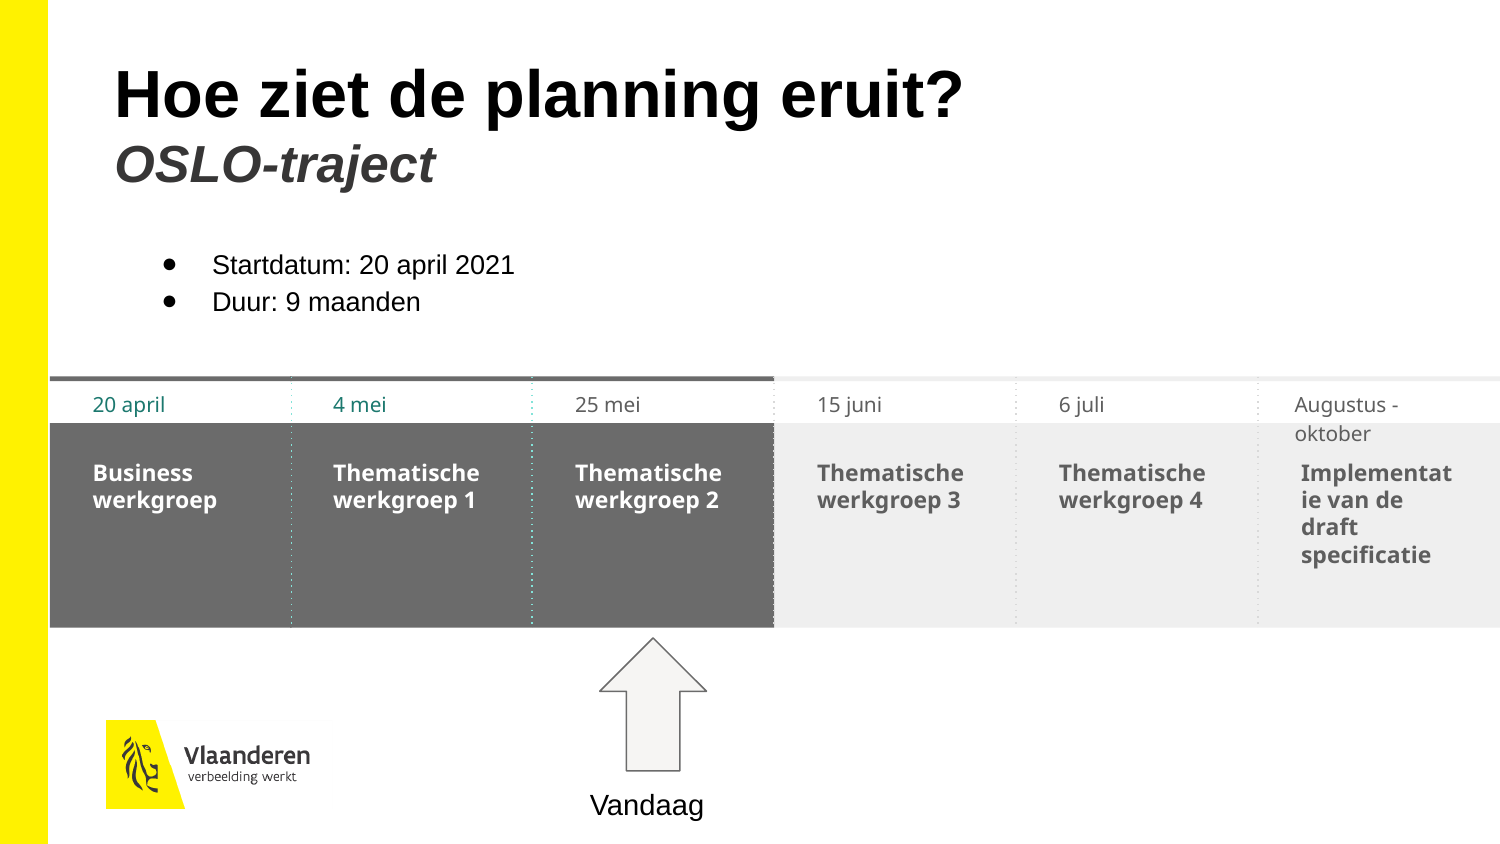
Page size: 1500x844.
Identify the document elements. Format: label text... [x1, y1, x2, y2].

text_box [1260, 376, 1500, 628]
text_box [294, 376, 533, 628]
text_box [1018, 376, 1259, 628]
text_box Startdatum: 20 april 2021 Duur: 9 maanden [122, 227, 1350, 332]
text_box Hoe ziet de planning eruit? OSLO-traject [103, 44, 1397, 167]
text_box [534, 376, 775, 628]
text_box [599, 637, 707, 770]
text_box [776, 376, 1017, 628]
picture [106, 720, 333, 809]
text_box Vandaag [574, 770, 827, 836]
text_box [49, 376, 292, 628]
